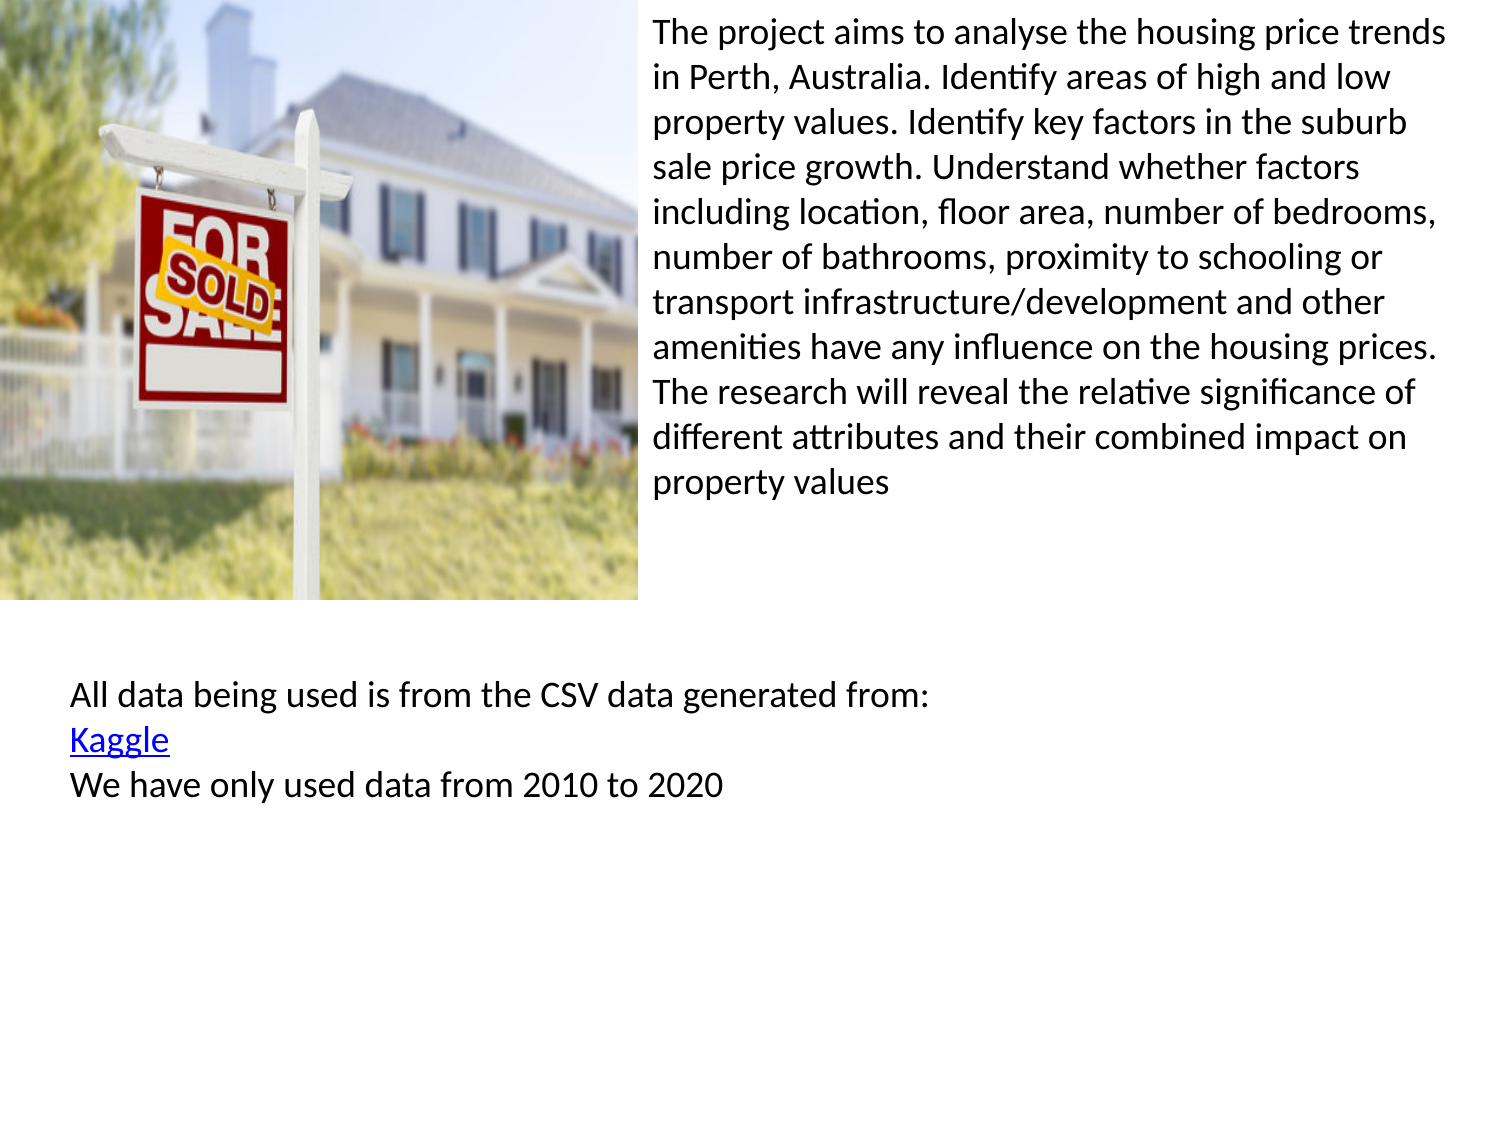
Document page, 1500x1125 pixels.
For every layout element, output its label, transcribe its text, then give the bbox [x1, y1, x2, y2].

picture [0, 0, 638, 601]
text_box All data being used is from the CSV data generated from: Kaggle We have only used data from 2010 to 2020 [55, 662, 946, 813]
text_box The project aims to analyse the housing price trends in Perth, Australia. Identify areas of high and low property values. Identify key factors in the suburb sale price growth. Understand whether factors including location, floor area, number of bedrooms, number of bathrooms, proximity to schooling or transport infrastructure/development and other amenities have any influence on the housing prices. The research will reveal the relative significance of different attributes and their combined impact on property values [638, 0, 1475, 510]
